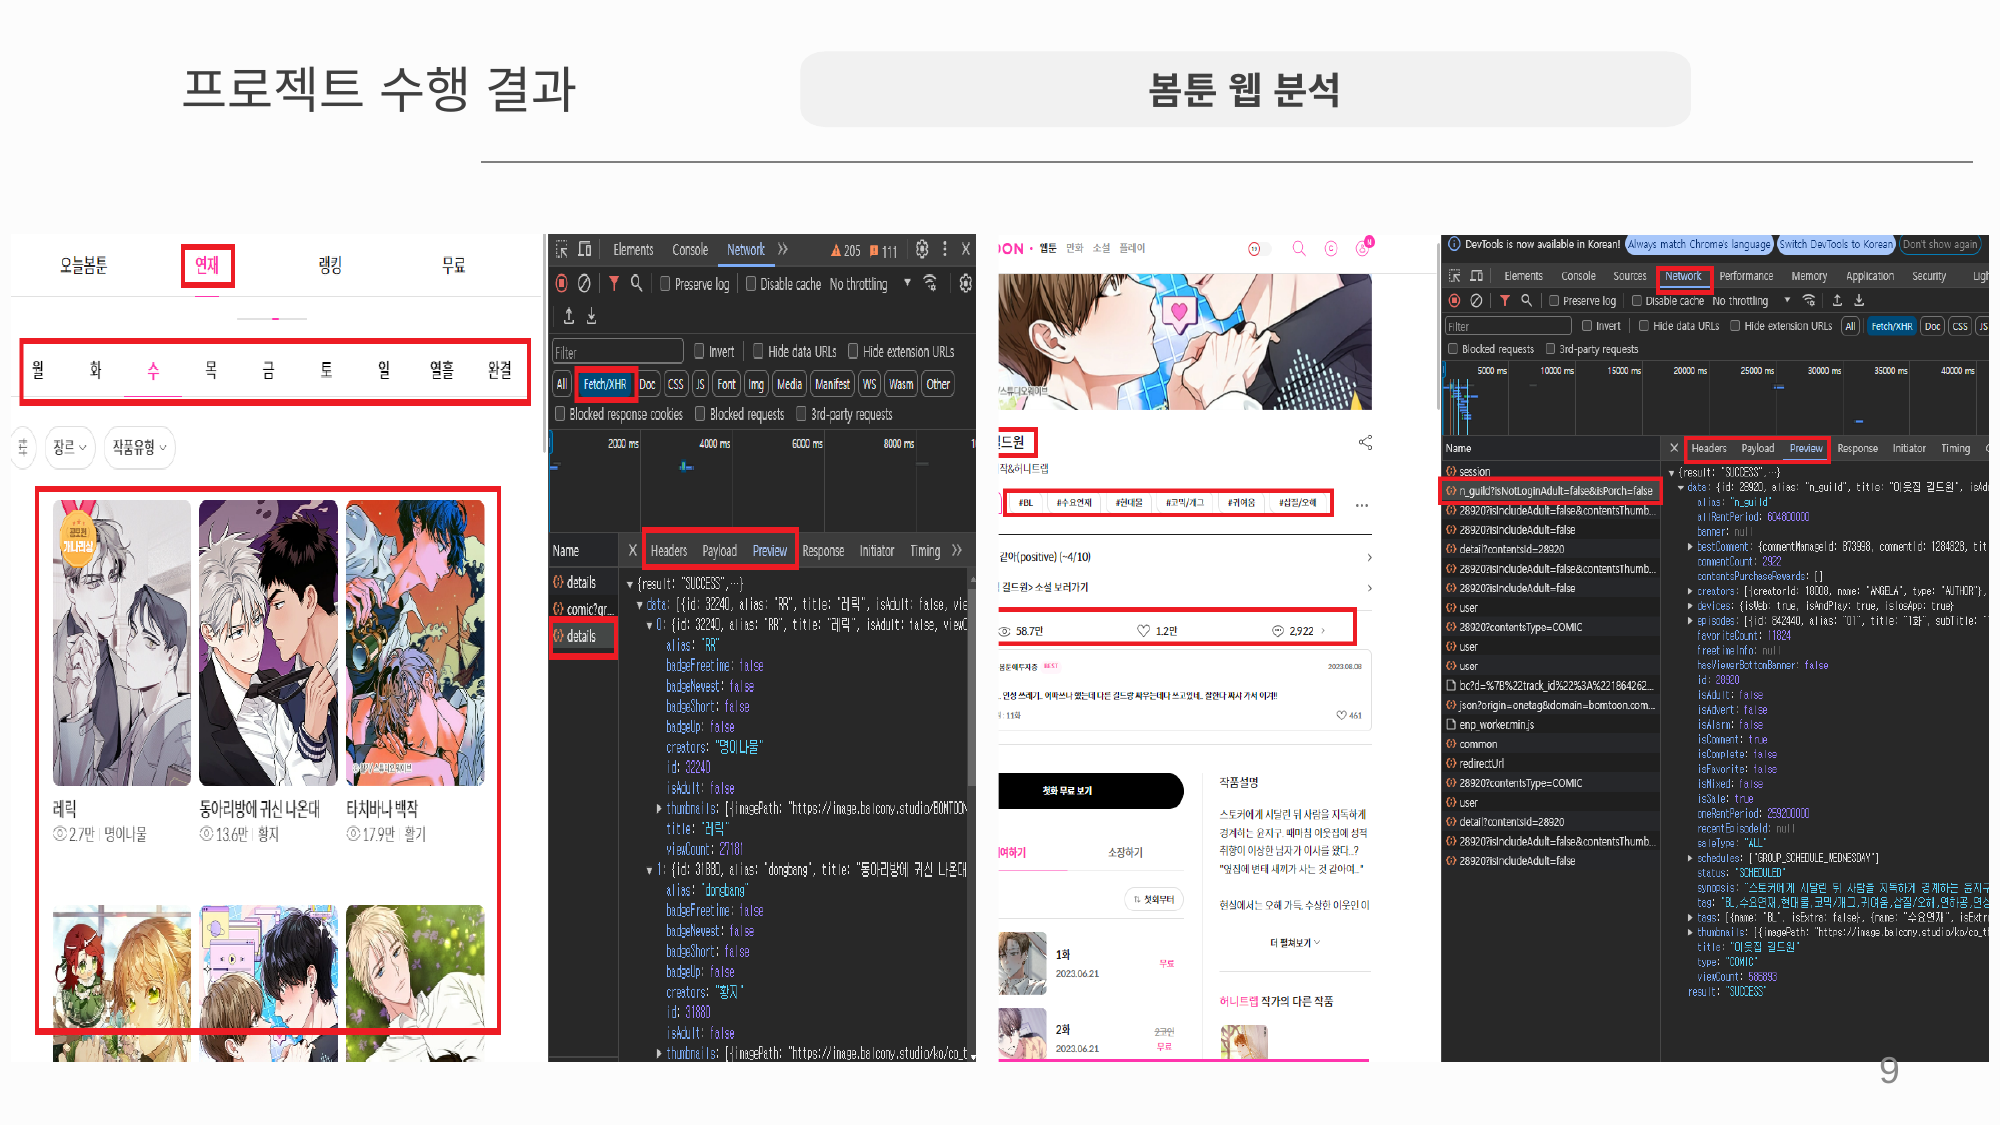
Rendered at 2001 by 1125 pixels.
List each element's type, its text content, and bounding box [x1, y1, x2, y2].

text_box 프로젝트 수행 결과 [166, 51, 651, 127]
picture [10, 234, 976, 1062]
slide_number ‹#› [1440, 1070, 1900, 1125]
picture [998, 234, 1990, 1062]
text_box 봄툰 웹 분석 [800, 51, 1691, 128]
